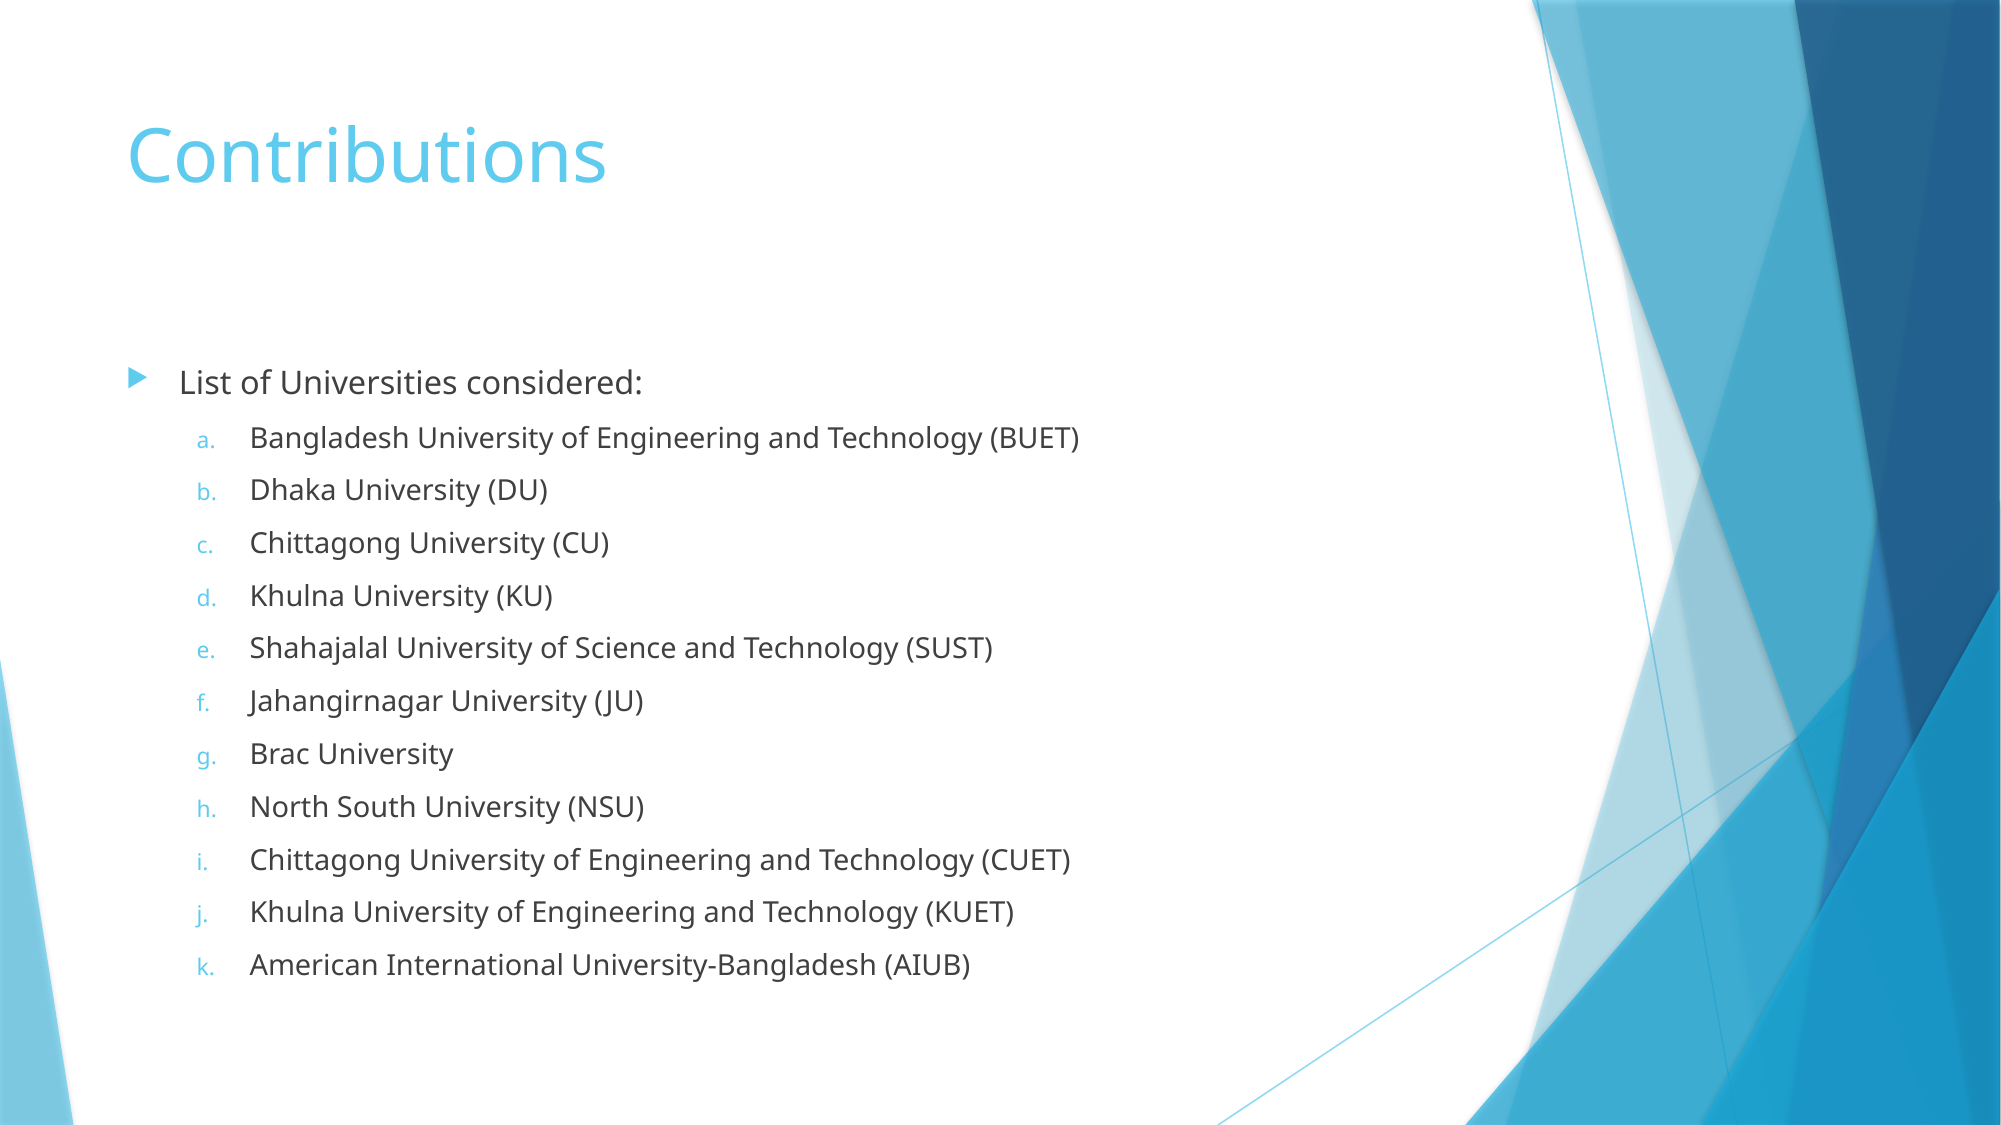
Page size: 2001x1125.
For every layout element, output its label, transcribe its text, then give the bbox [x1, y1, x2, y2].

list List of Universities considered: Bangladesh University of Engineering and Technology (BUET) Dhaka University (DU) Chittagong University (CU) Khulna University (KU) Shahajalal University of Science and Technology (SUST) Jahangirnagar University (JU) Brac University North South University (NSU) Chittagong University of Engineering and Technology (CUET) Khulna University of Engineering and Technology (KUET) American International University-Bangladesh (AIUB) [111, 354, 1522, 992]
title Contributions [111, 99, 1522, 317]
